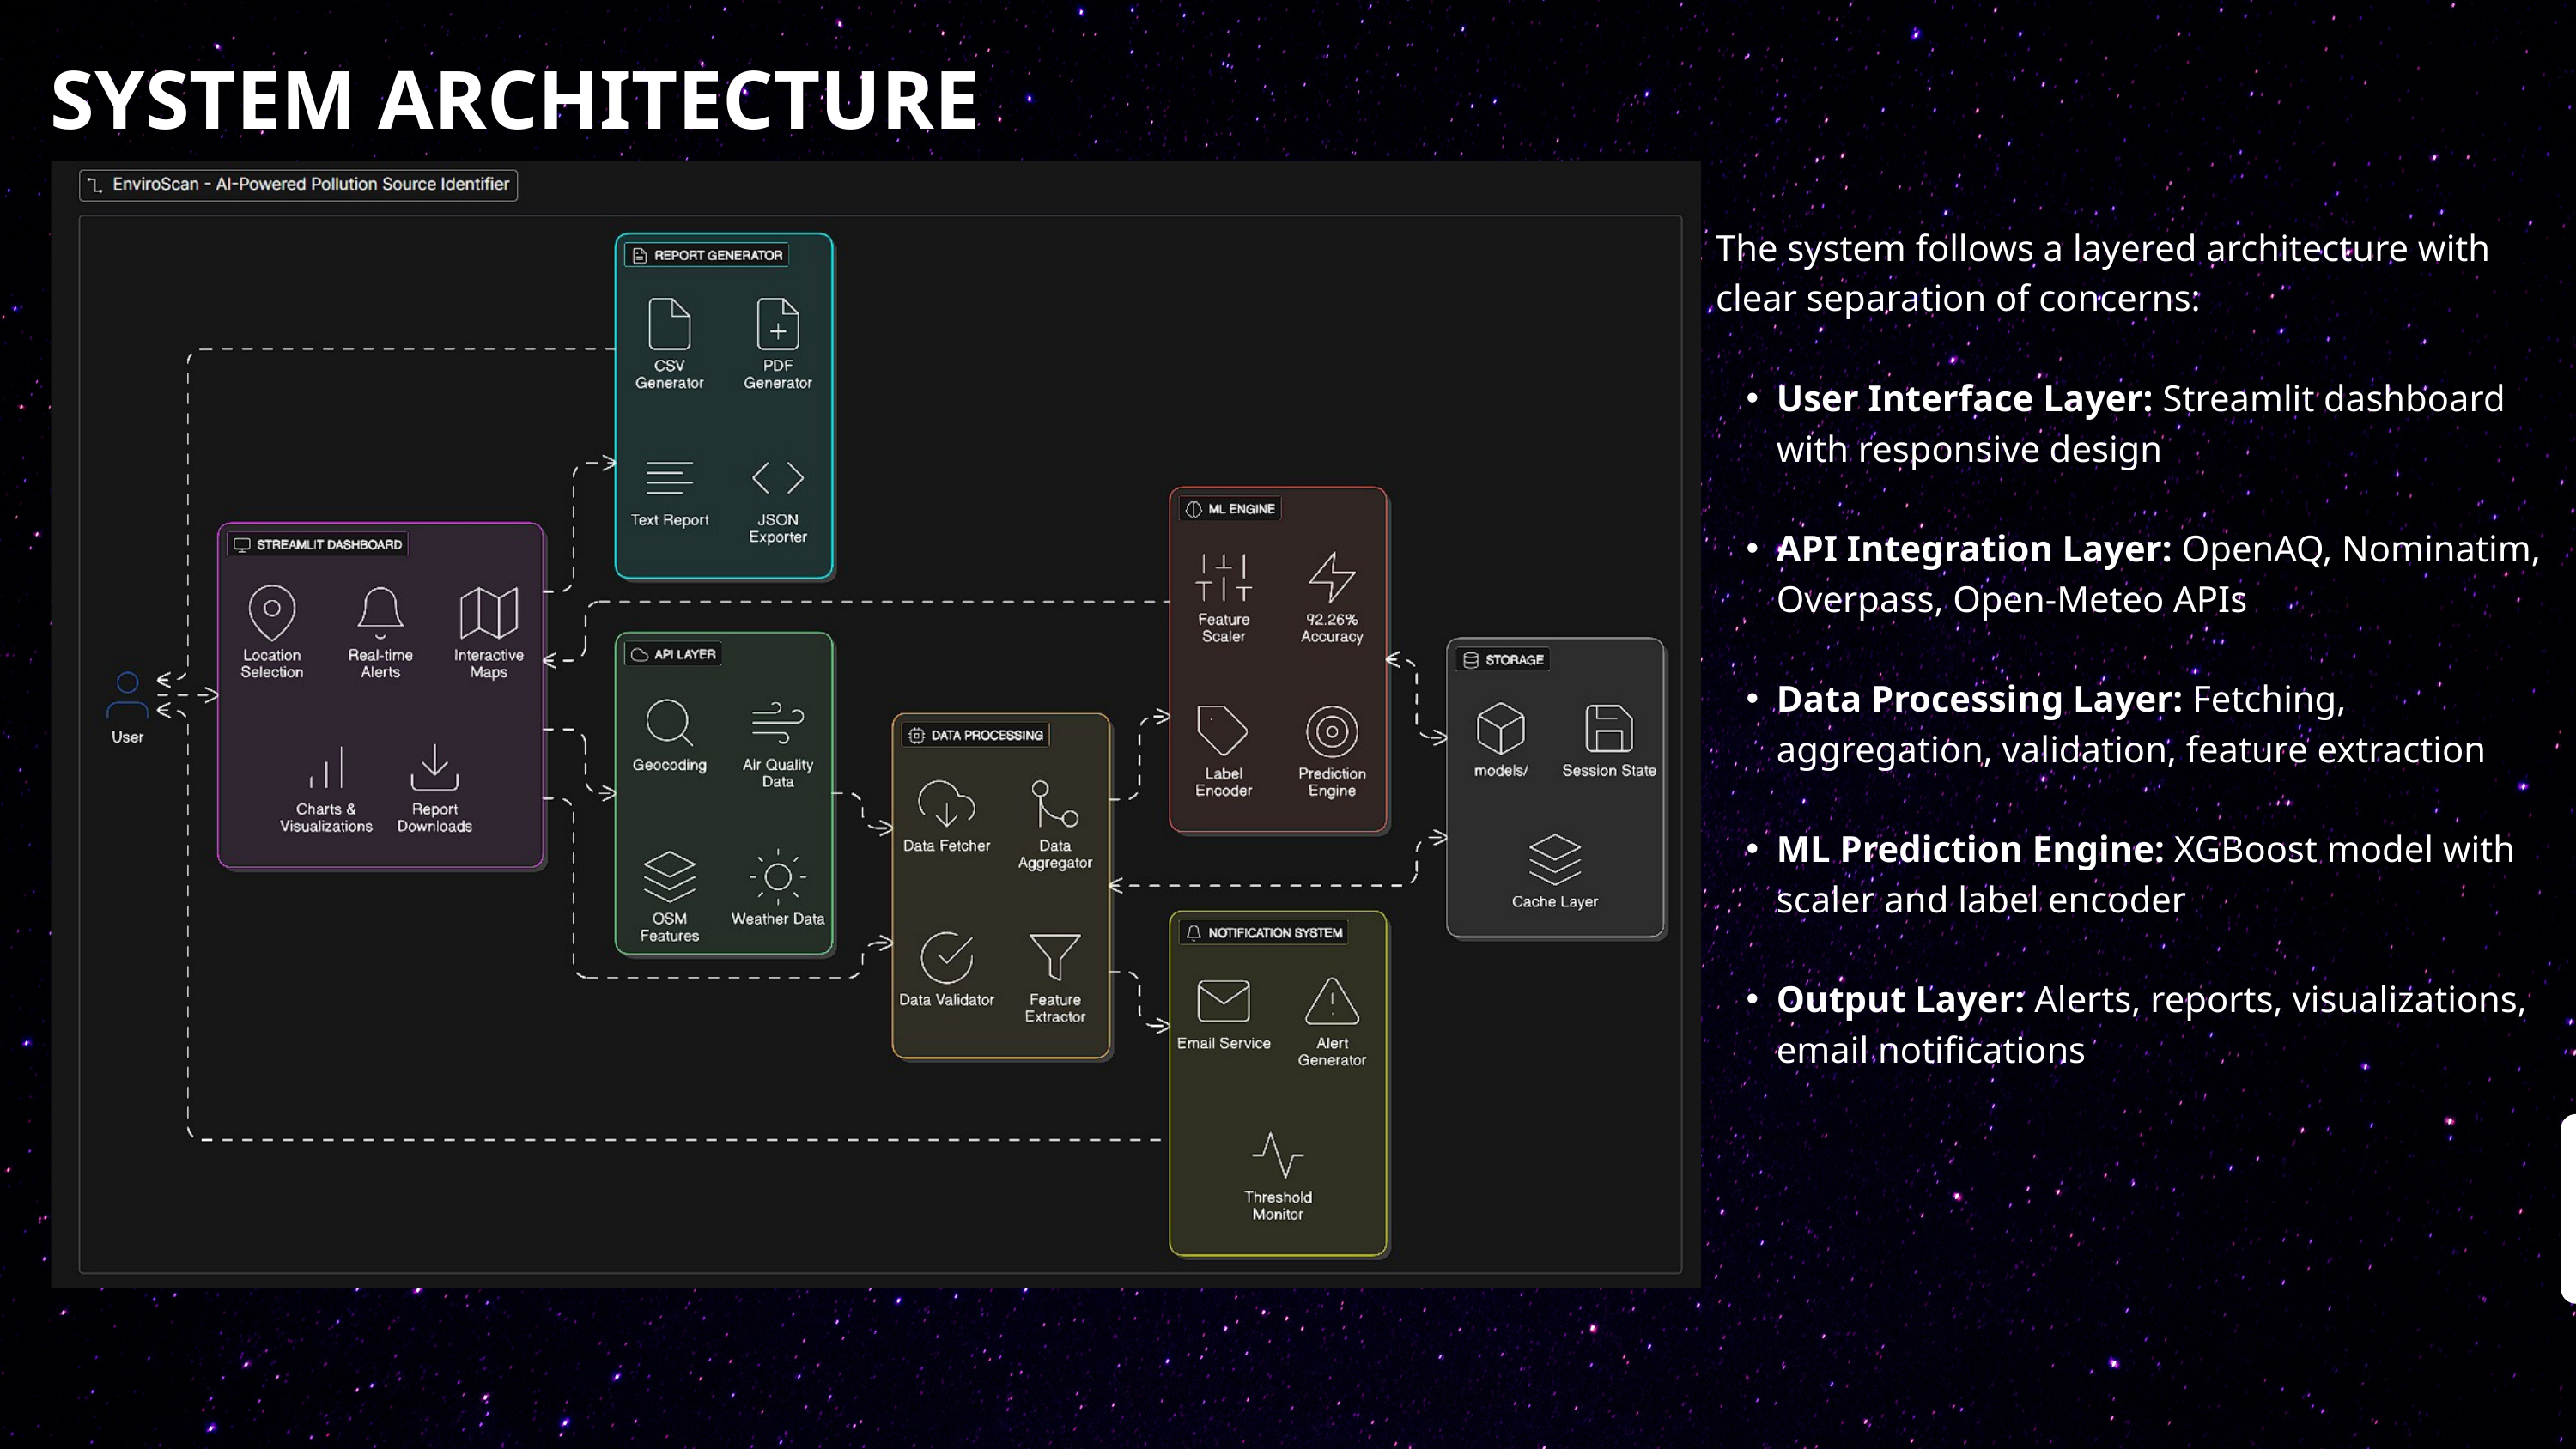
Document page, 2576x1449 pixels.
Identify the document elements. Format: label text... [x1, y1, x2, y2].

text_box SYSTEM ARCHITECTURE [50, 51, 1474, 146]
text_box [0, 0, 2576, 1449]
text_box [2561, 1113, 2576, 1304]
text_box The system follows a layered architecture with clear separation of concerns: User Interface Layer: Streamlit dashboard with responsive design API Integration Layer: OpenAQ, Nominatim, Overpass, Open-Meteo APIs Data Processing Layer: Fetching, aggregation, validation, feature extraction ML Prediction Engine: XGBoost model with scaler and label encoder Output Layer: Alerts, reports, visualizations, email notifications [1716, 218, 2546, 1070]
text_box [51, 161, 1701, 1288]
